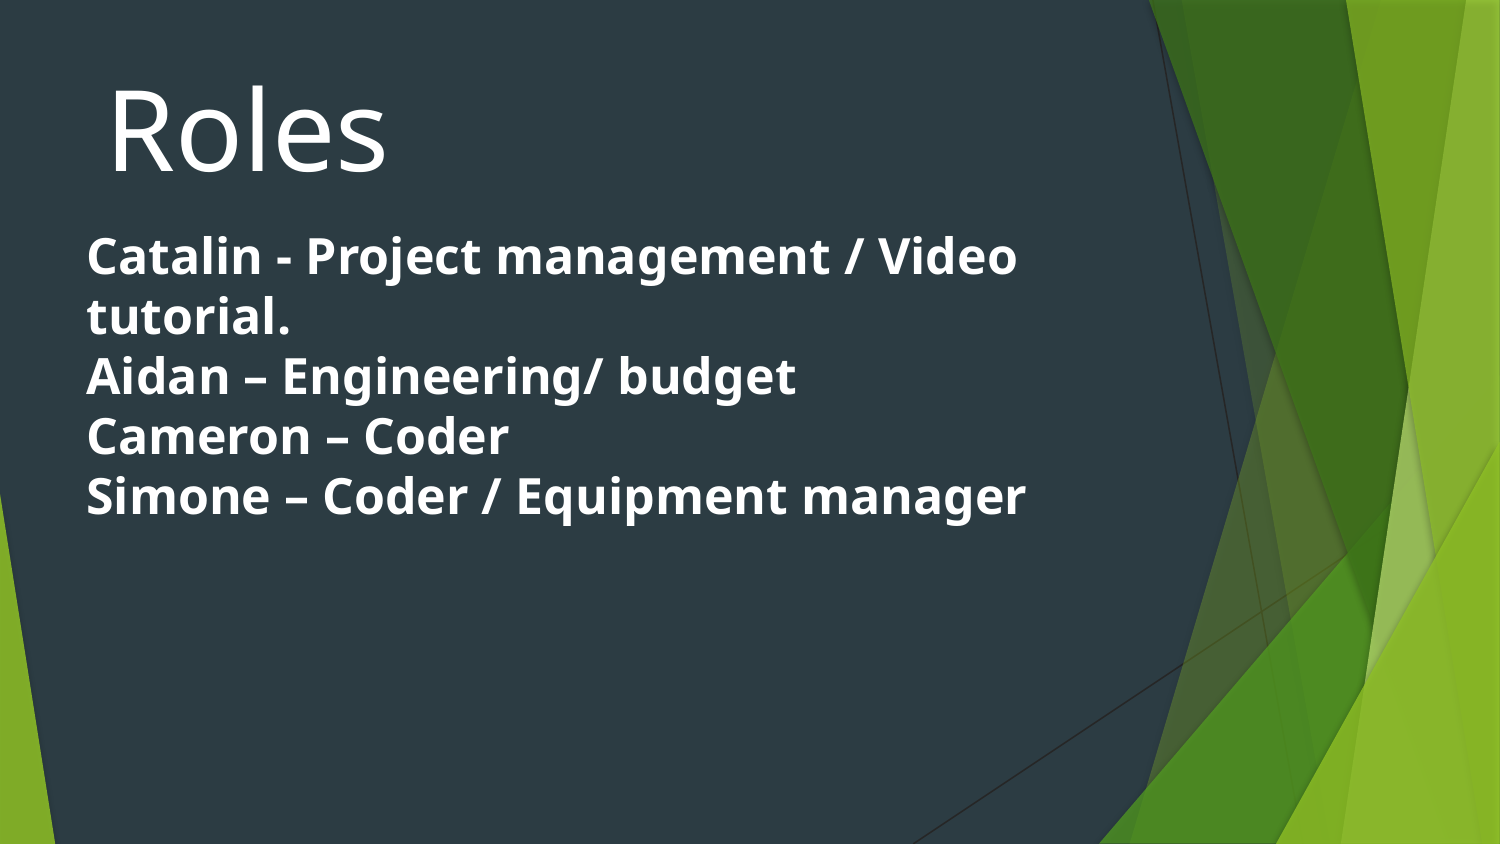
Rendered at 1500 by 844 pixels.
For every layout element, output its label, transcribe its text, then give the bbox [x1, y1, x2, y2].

text_box Roles [90, 45, 1111, 210]
text_box Catalin - Project management / Video tutorial. Aidan – Engineering/ budget Cameron – Coder Simone – Coder / Equipment manager [71, 209, 1142, 558]
